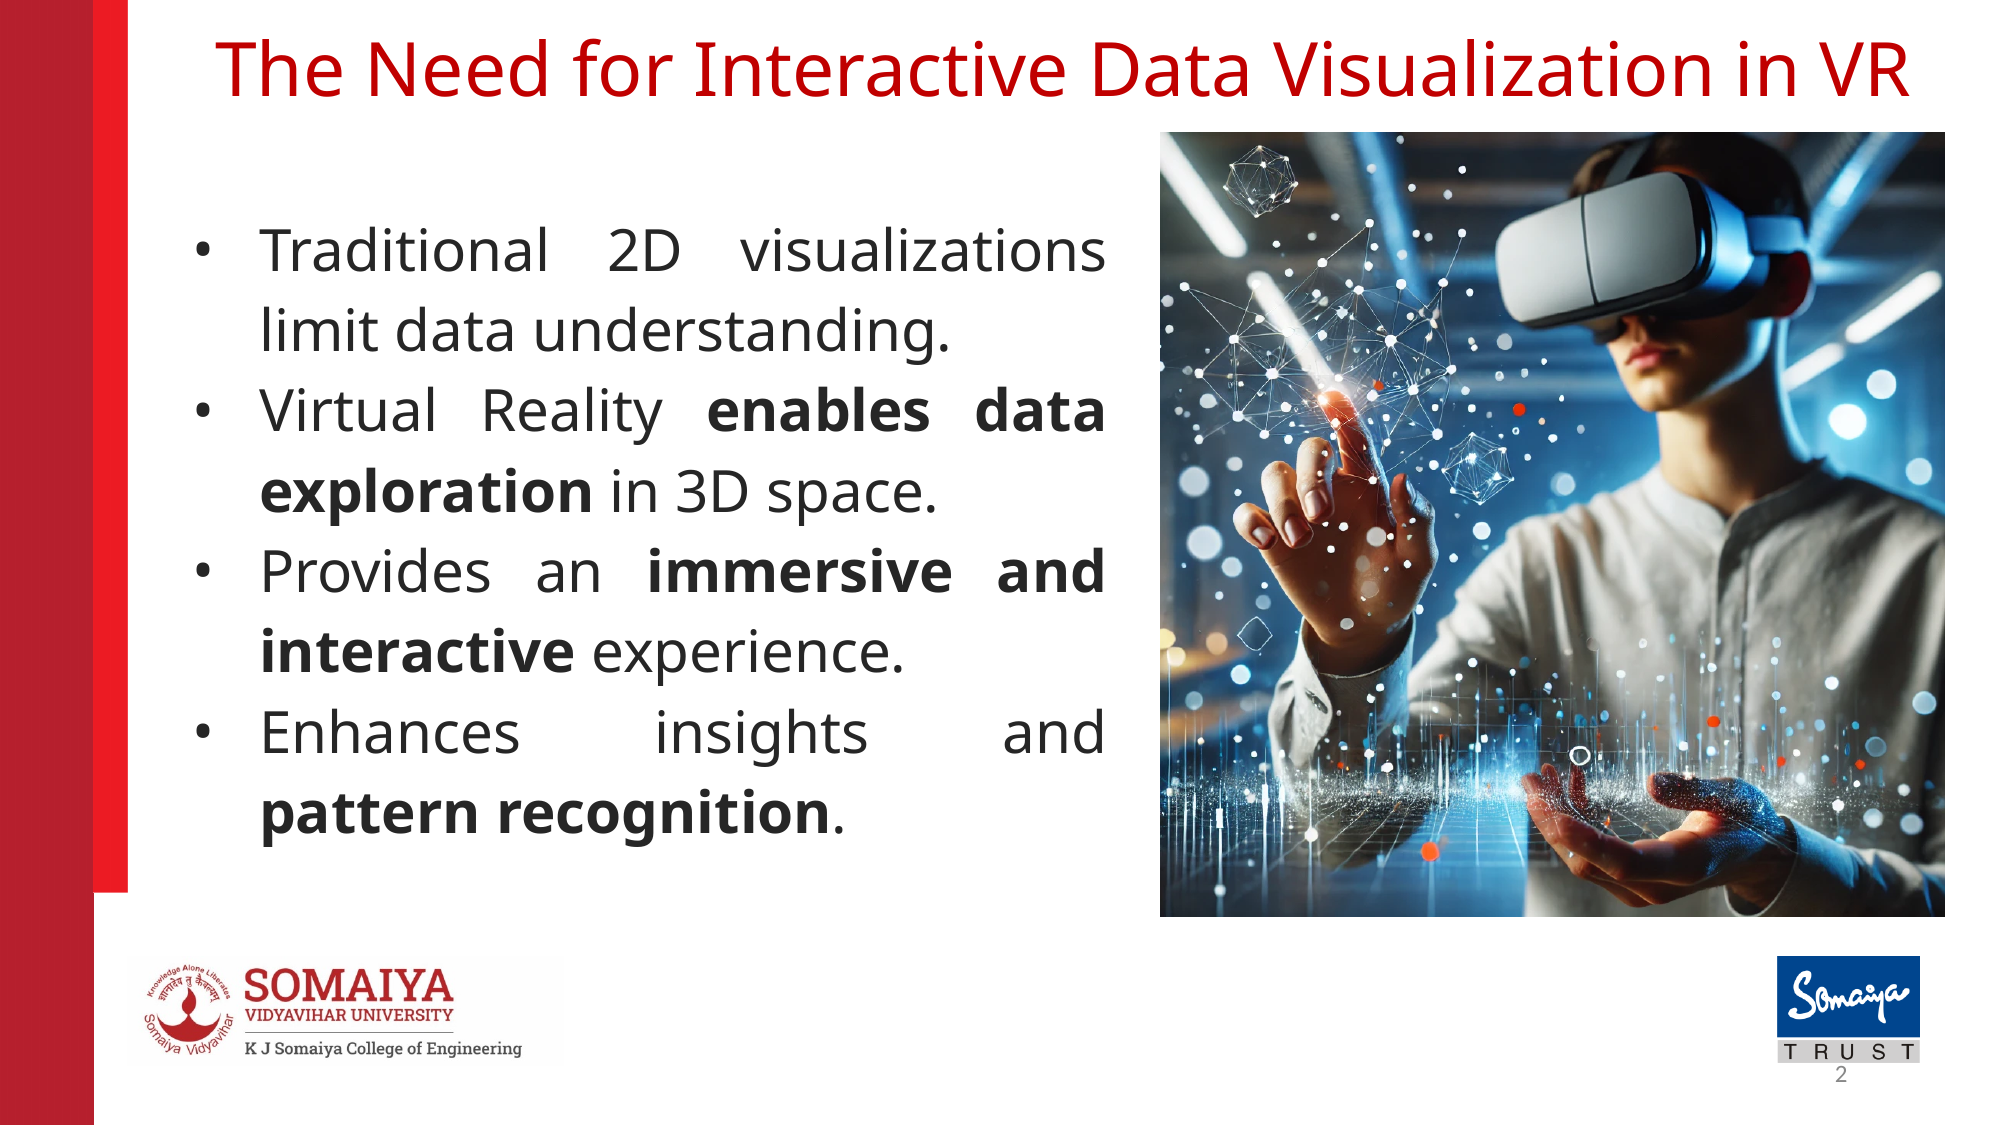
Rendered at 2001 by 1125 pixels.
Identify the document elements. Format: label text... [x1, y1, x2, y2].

title The Need for Interactive Data Visualization in VR [130, 0, 2000, 145]
picture [1777, 956, 1921, 1063]
list Traditional 2D visualizations limit data understanding. Virtual Reality enables data exploration in 3D space. Provides an immersive and interactive experience. Enhances insights and pattern recognition. [169, 195, 1123, 886]
picture [1160, 132, 1946, 917]
picture [127, 955, 564, 1066]
slide_number ‹#› [1412, 1042, 1863, 1103]
picture [0, 0, 128, 1125]
